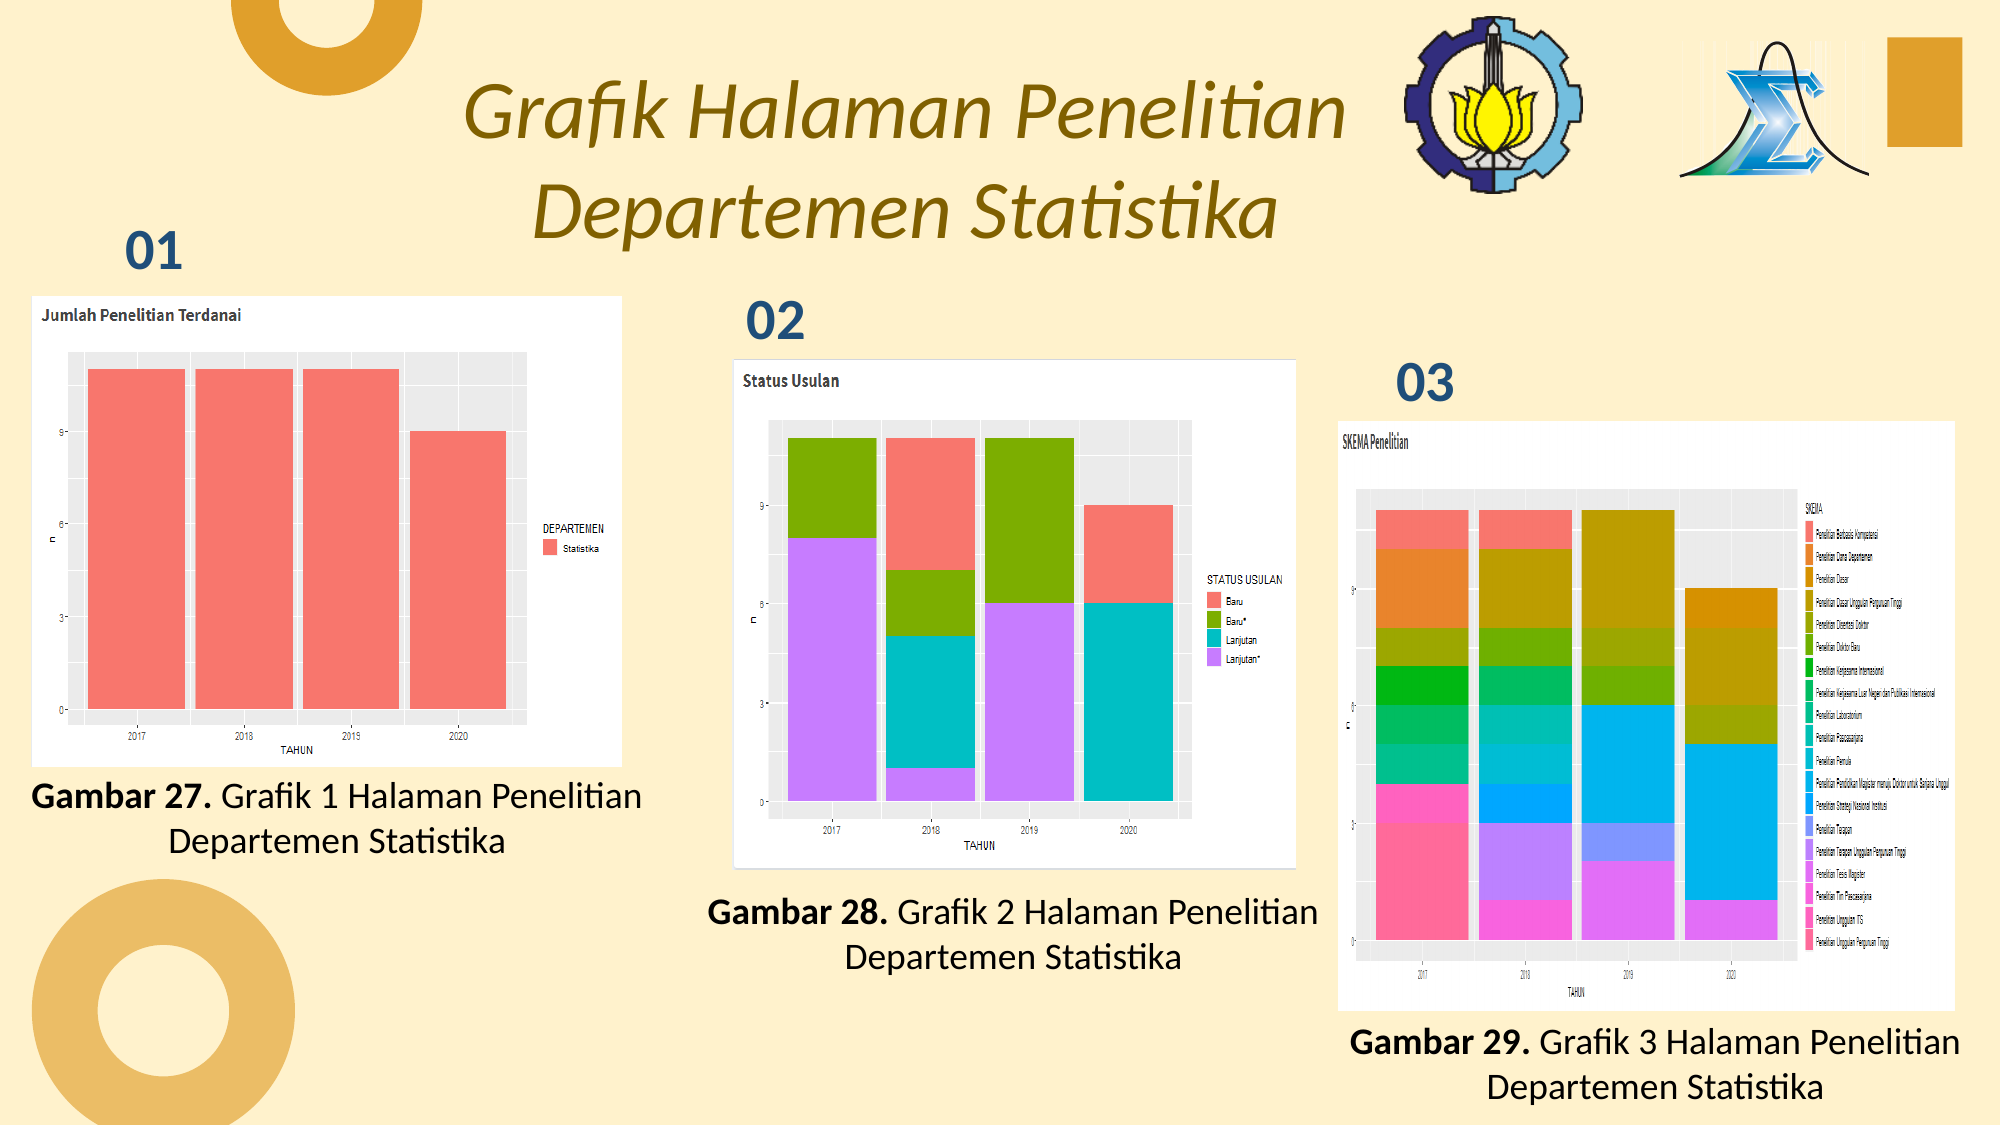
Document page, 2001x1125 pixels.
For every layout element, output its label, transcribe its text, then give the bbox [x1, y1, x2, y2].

picture [1338, 421, 1955, 1011]
text_box Gambar 27. Grafik 1 Halaman Penelitian Departemen Statistika [16, 763, 659, 868]
picture [1679, 41, 1869, 178]
text_box 03 [1381, 335, 1489, 421]
text_box [229, 0, 424, 47]
text_box 02 [732, 274, 839, 359]
text_box 01 [110, 203, 217, 289]
picture [1404, 16, 1583, 195]
picture [732, 359, 1296, 870]
picture [31, 296, 622, 767]
text_box Gambar 28. Grafik 2 Halaman Penelitian Departemen Statistika [692, 879, 1335, 985]
text_box Gambar 29. Grafik 3 Halaman Penelitian Departemen Statistika [1334, 1009, 1977, 1115]
text_box Grafik Halaman Penelitian Departemen Statistika [31, 47, 1780, 263]
text_box [30, 878, 297, 1125]
